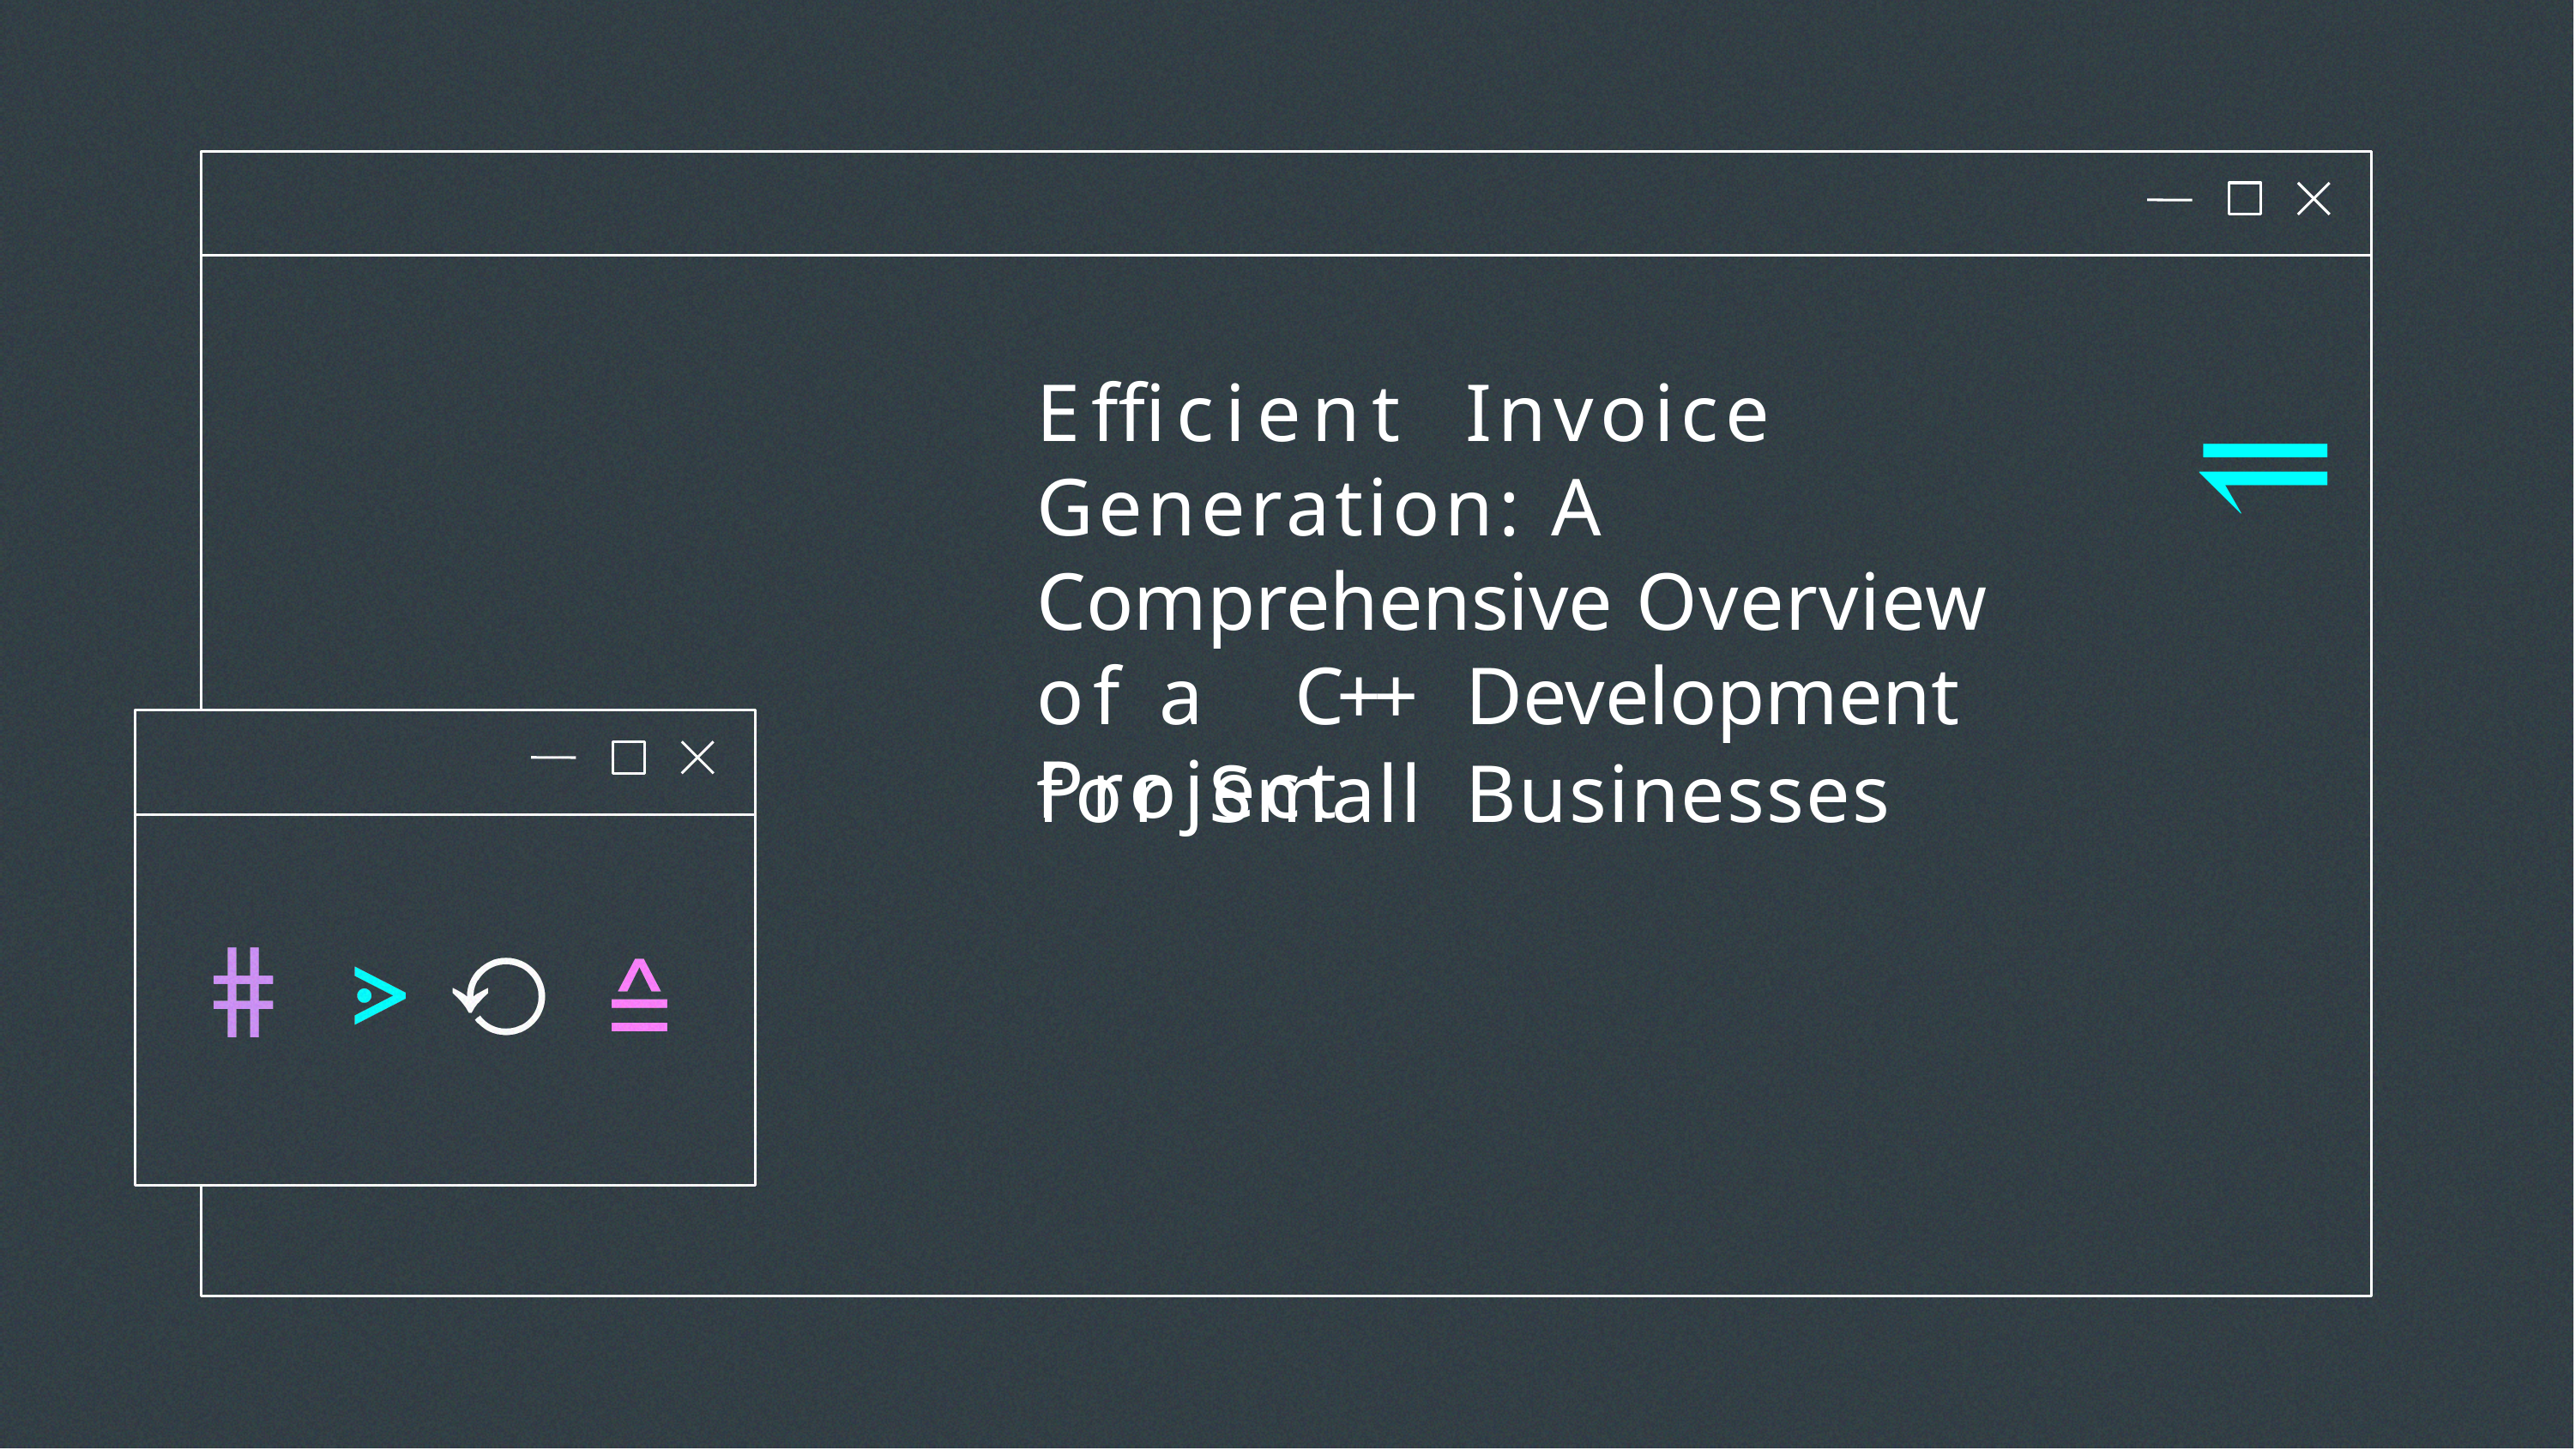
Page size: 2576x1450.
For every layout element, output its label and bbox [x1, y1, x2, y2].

text_box [133, 708, 758, 1187]
picture [0, 0, 2574, 1448]
text_box [199, 149, 2374, 1298]
